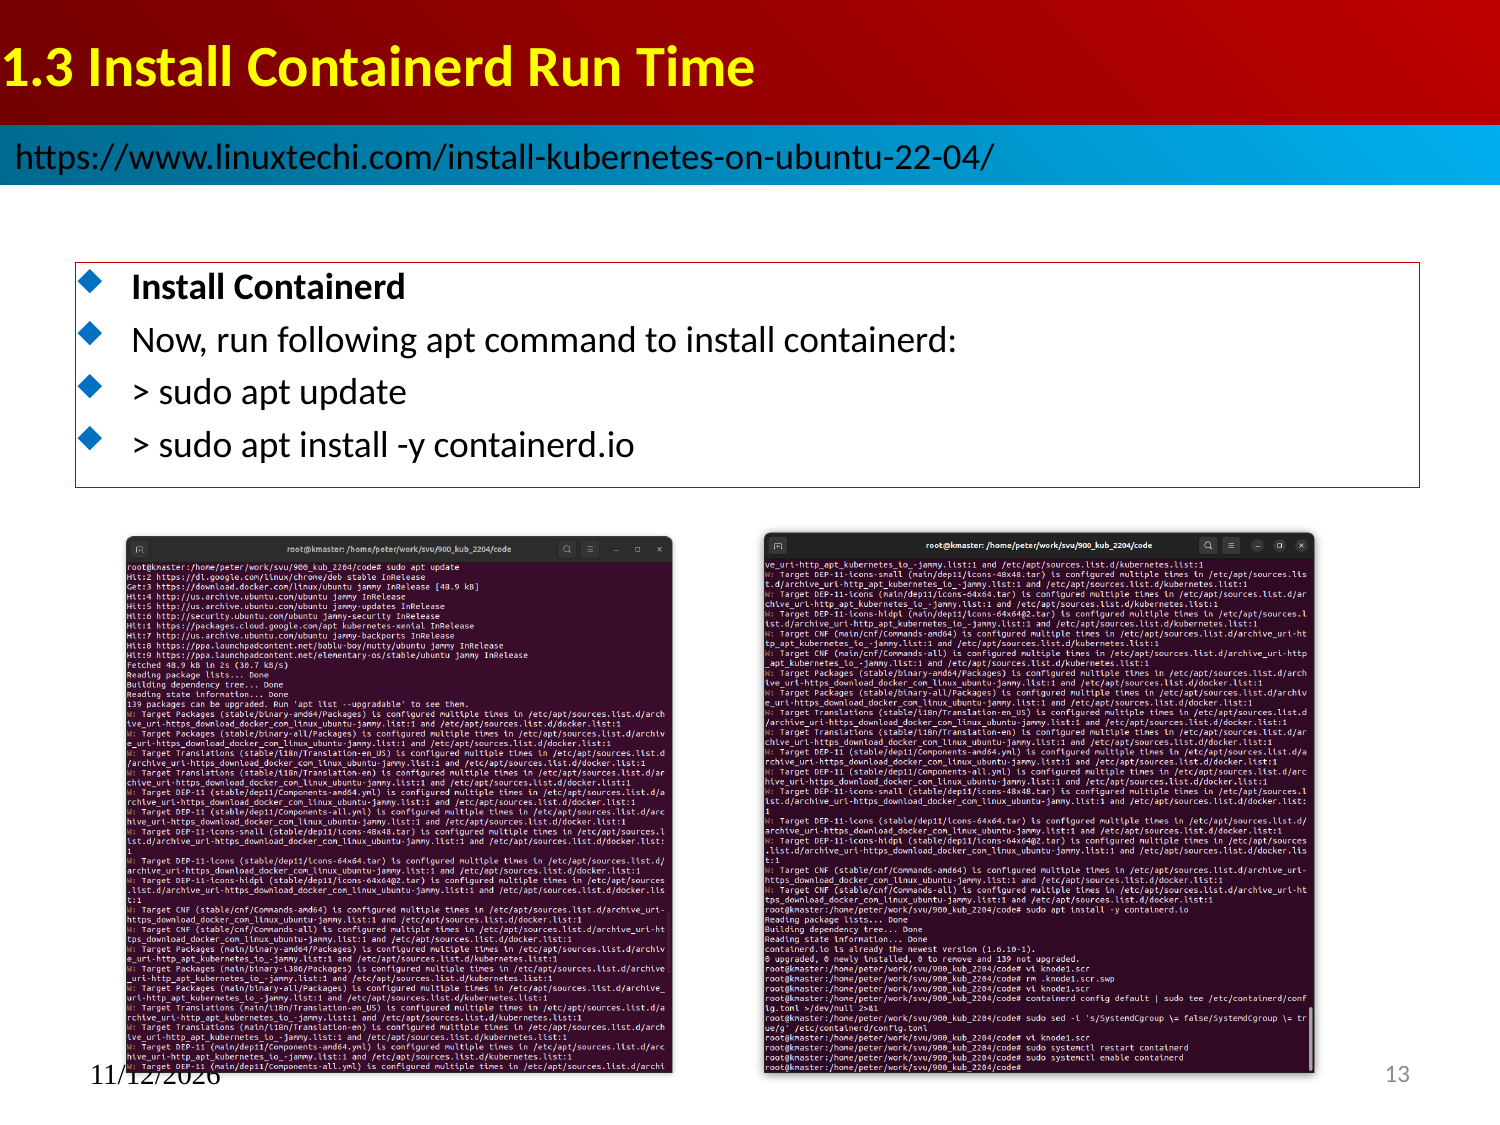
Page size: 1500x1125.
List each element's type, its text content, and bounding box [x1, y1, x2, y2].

slide_number 13 [1074, 1042, 1425, 1103]
picture [749, 520, 1328, 1088]
picture [112, 524, 686, 1088]
title 1.3 Install Containerd Run Time [0, 0, 1500, 125]
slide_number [75, 1042, 425, 1103]
subtitle Install Containerd Now, run following apt command to install containerd: > sudo apt update > sudo apt install -y containerd.io [75, 262, 1420, 488]
text_box https://www.linuxtechi.com/install-kubernetes-on-ubuntu-22-04/ [0, 125, 1500, 185]
